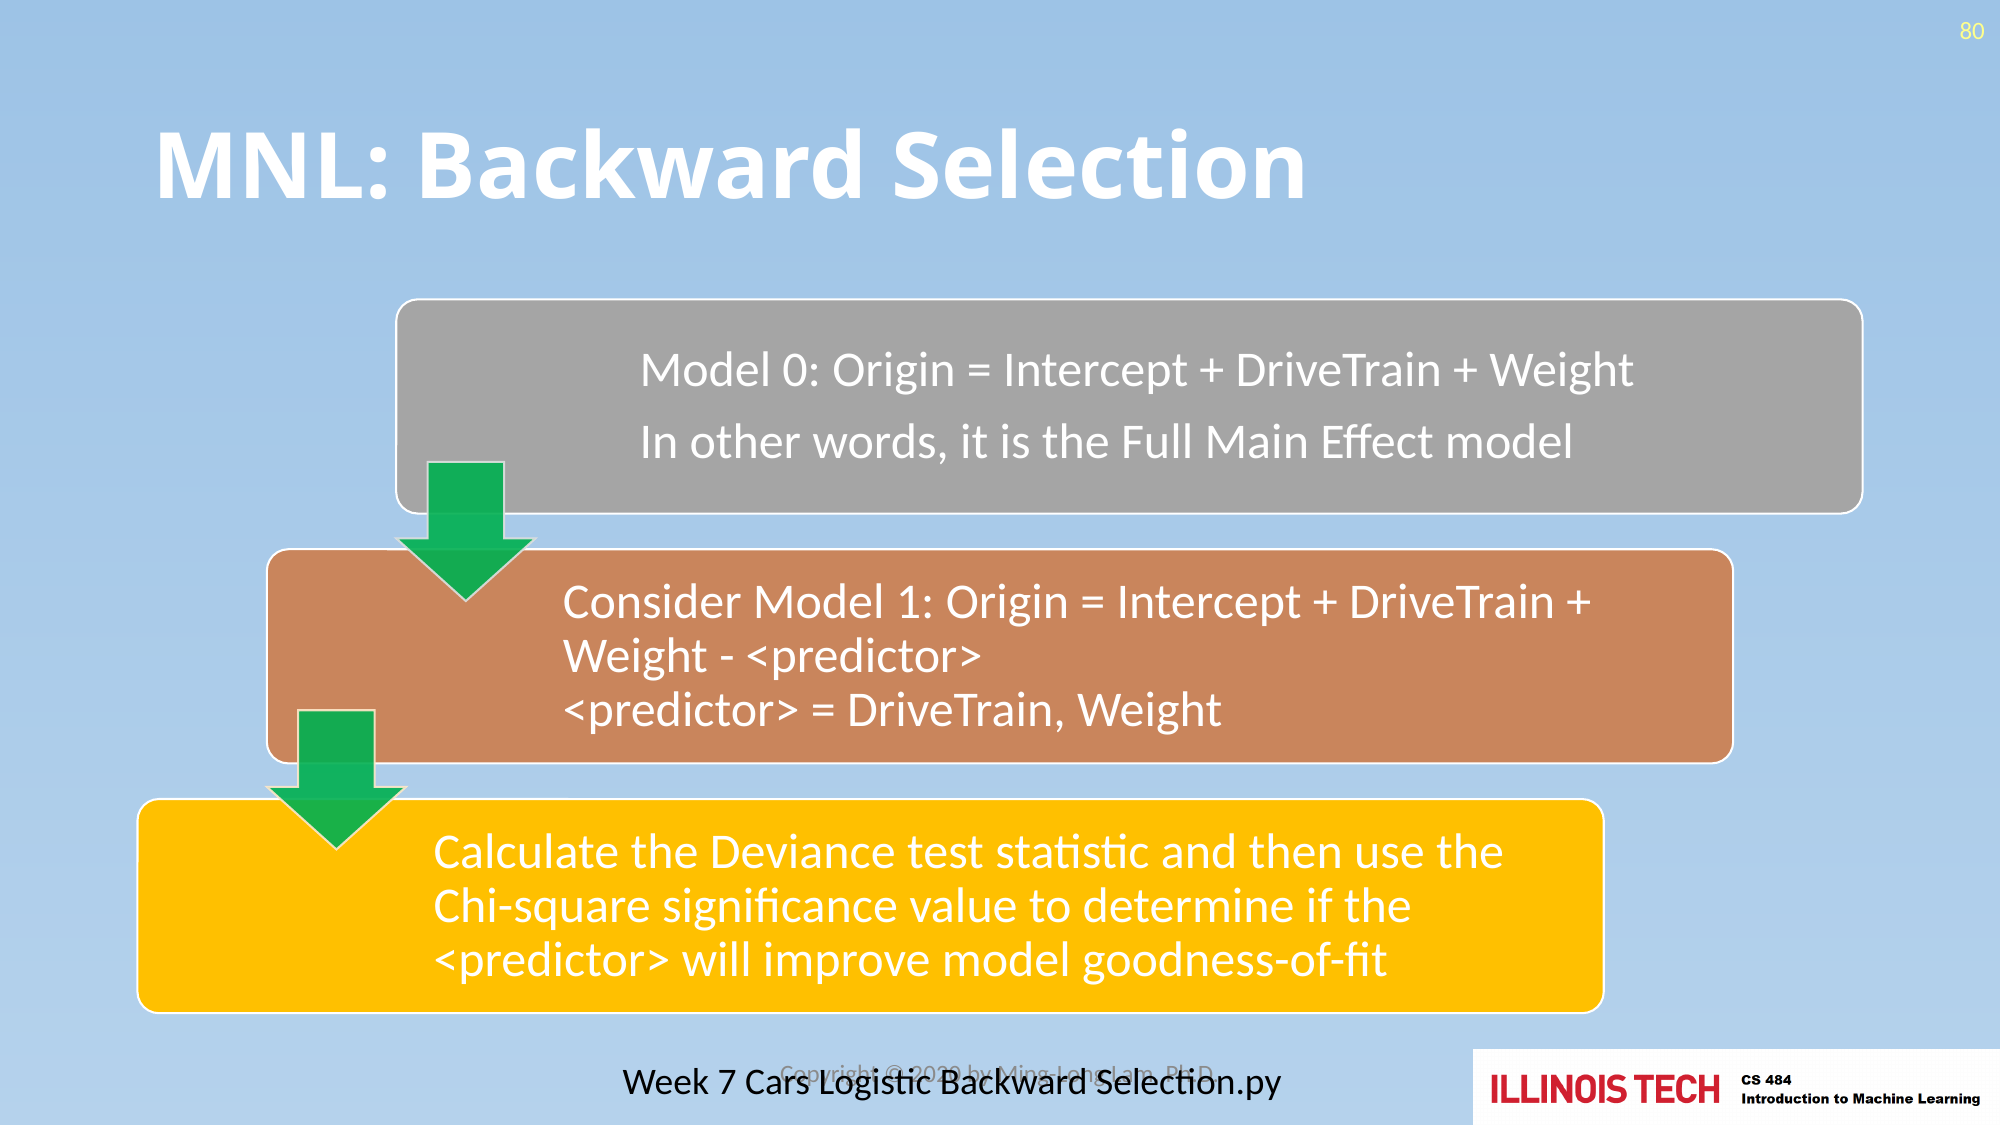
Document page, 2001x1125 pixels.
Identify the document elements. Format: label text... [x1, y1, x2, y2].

footer Copyright © 2020 by Ming-Long Lam, Ph.D. [662, 1042, 1338, 1103]
slide_number 80 [1550, 0, 2000, 60]
text_box Week 7 Cars Logistic Backward Selection.py [607, 1049, 1298, 1110]
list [137, 299, 1863, 1014]
title MNL: Backward Selection [137, 59, 1863, 278]
picture [1473, 1049, 2000, 1125]
